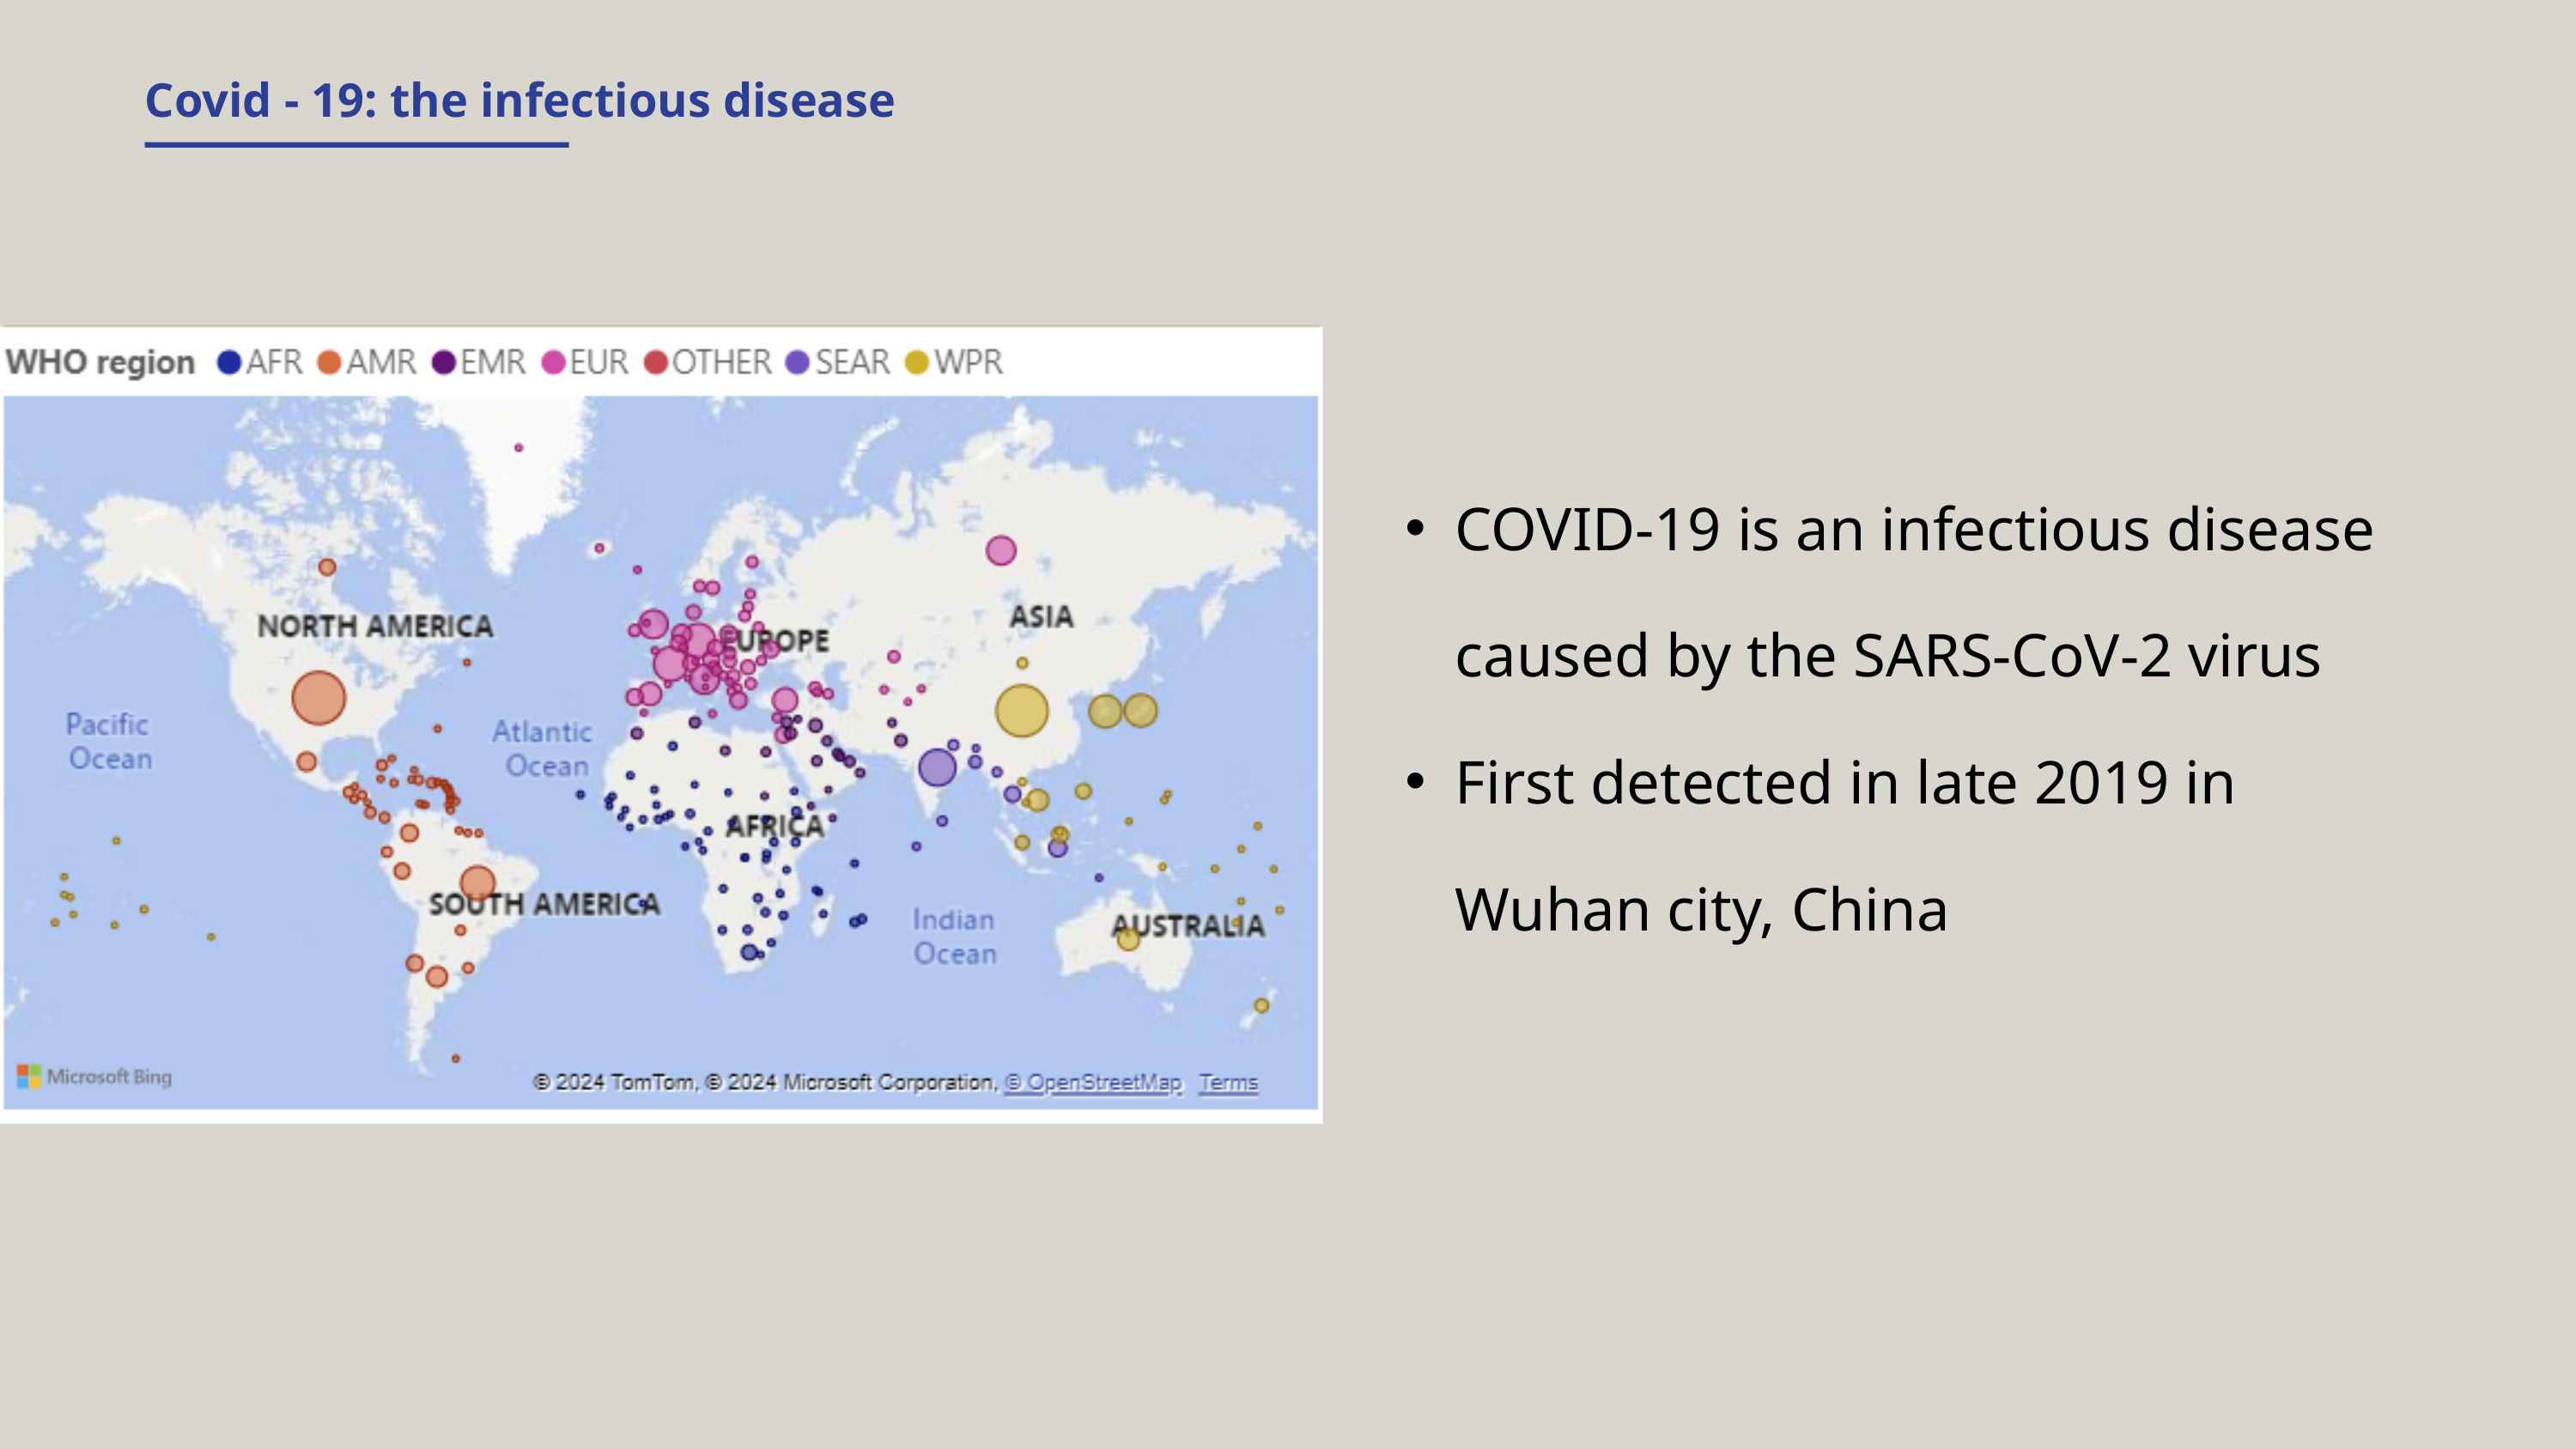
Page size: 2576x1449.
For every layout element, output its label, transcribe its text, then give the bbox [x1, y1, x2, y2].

text_box COVID-19 is an infectious disease caused by the SARS-CoV-2 virus First detected in late 2019 in Wuhan city, China [1354, 434, 2446, 943]
text_box Covid - 19: the infectious disease [144, 61, 1924, 127]
text_box [0, 325, 1323, 1124]
